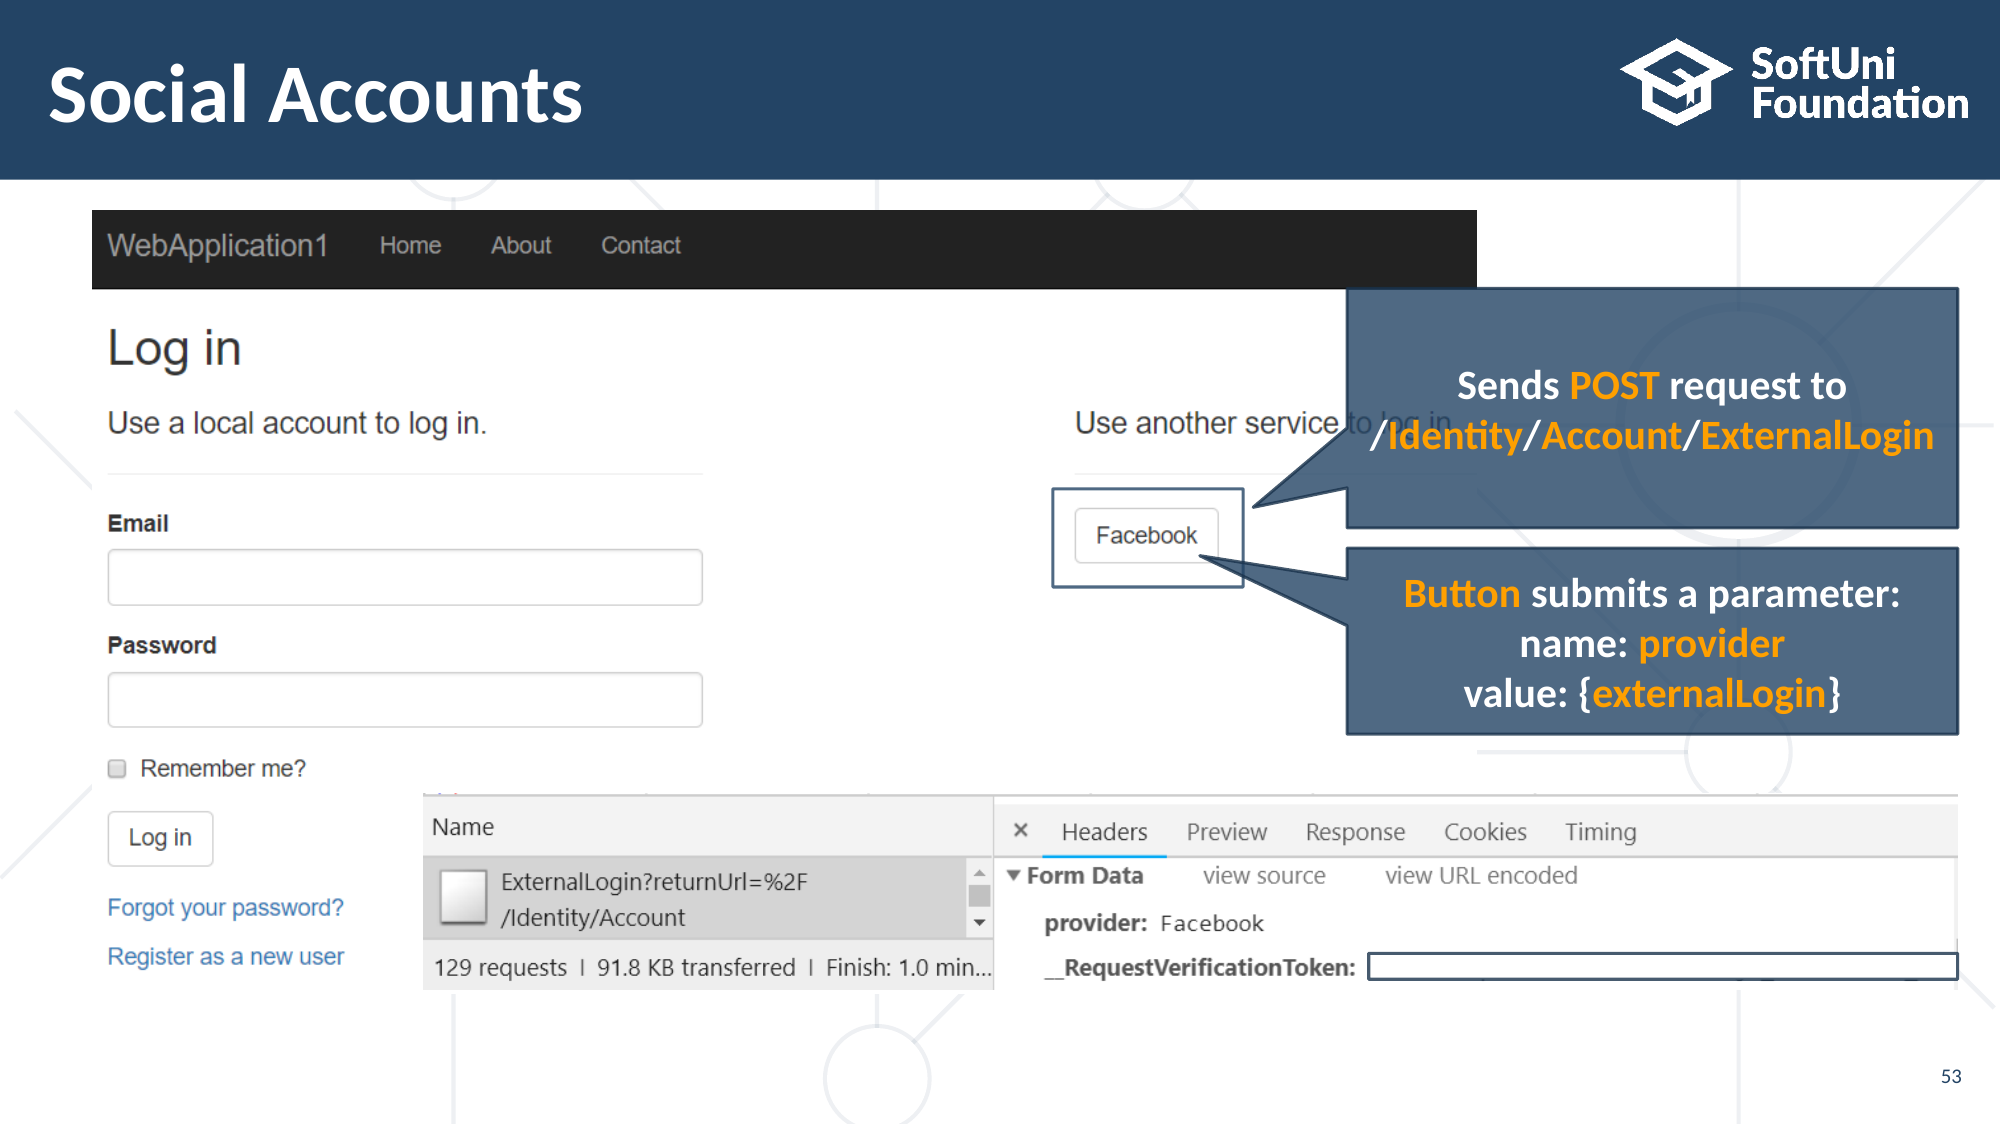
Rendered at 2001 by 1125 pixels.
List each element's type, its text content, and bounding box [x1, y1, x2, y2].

text_box Button submits a parameter: name: provider value: {externalLogin} [1482, 546, 1960, 737]
slide_number 53 [1897, 1049, 1968, 1101]
text_box Sends POST request to /Identity/Account/ExternalLogin [1482, 286, 1960, 530]
picture [91, 209, 1959, 994]
picture [1619, 38, 1968, 126]
title Social Accounts [31, 16, 1591, 162]
